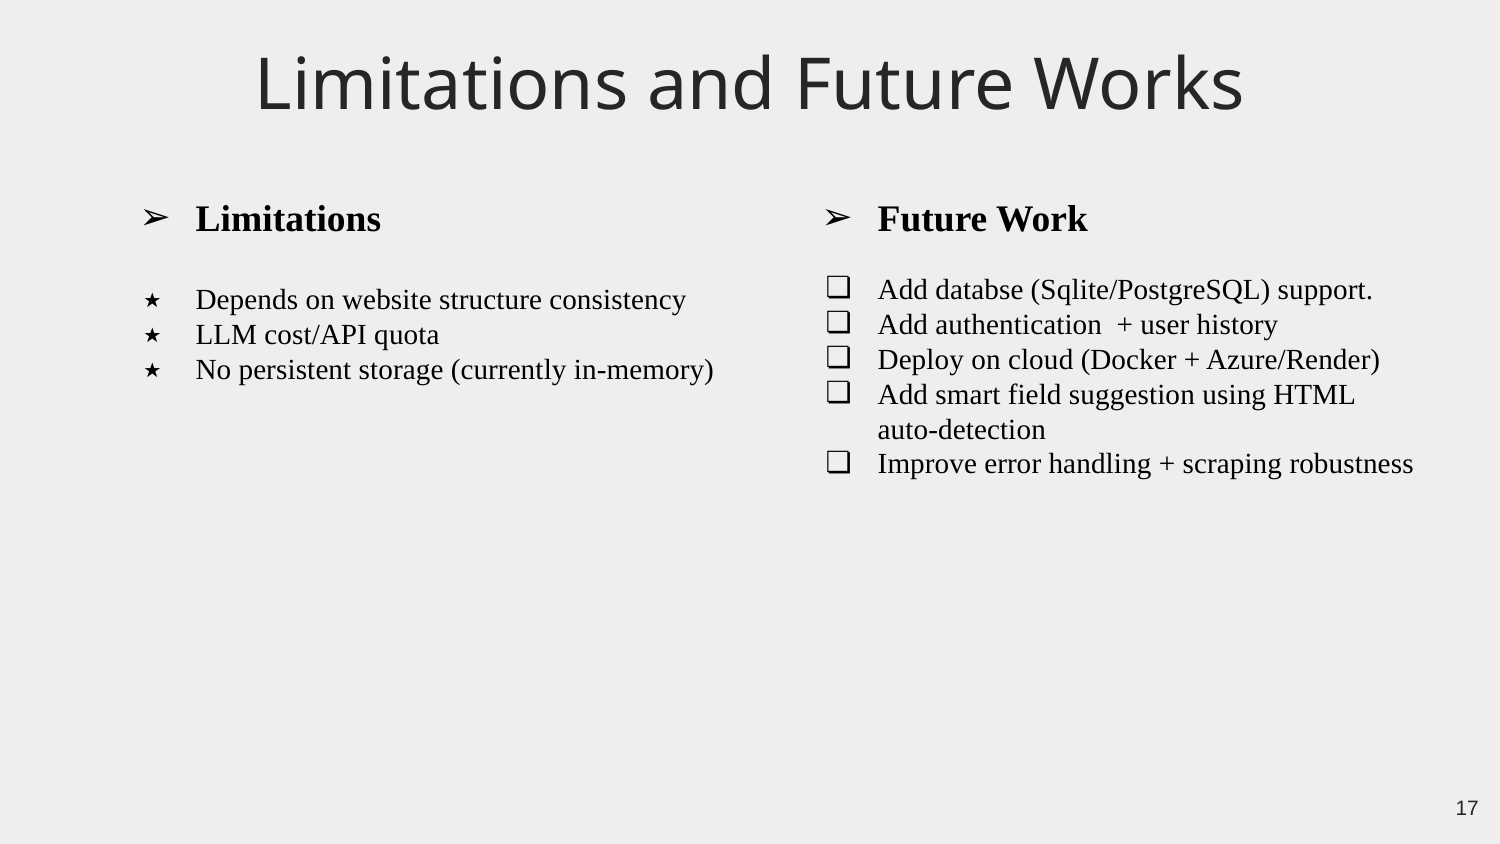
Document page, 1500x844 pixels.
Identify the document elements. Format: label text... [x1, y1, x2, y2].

slide_number 17 [1403, 779, 1494, 844]
text_box Depends on website structure consistency LLM cost/API quota No persistent storage (currently in-memory) [105, 230, 750, 614]
text_box Future Work [787, 179, 1500, 309]
list Limitations and Future Works [38, 41, 1462, 131]
text_box Add databse (Sqlite/PostgreSQL) support. Add authentication + user history Deploy on cloud (Docker + Azure/Render) Add smart field suggestion using HTML auto-detection Improve error handling + scraping robustness [787, 255, 1433, 673]
text_box Limitations [105, 179, 598, 255]
